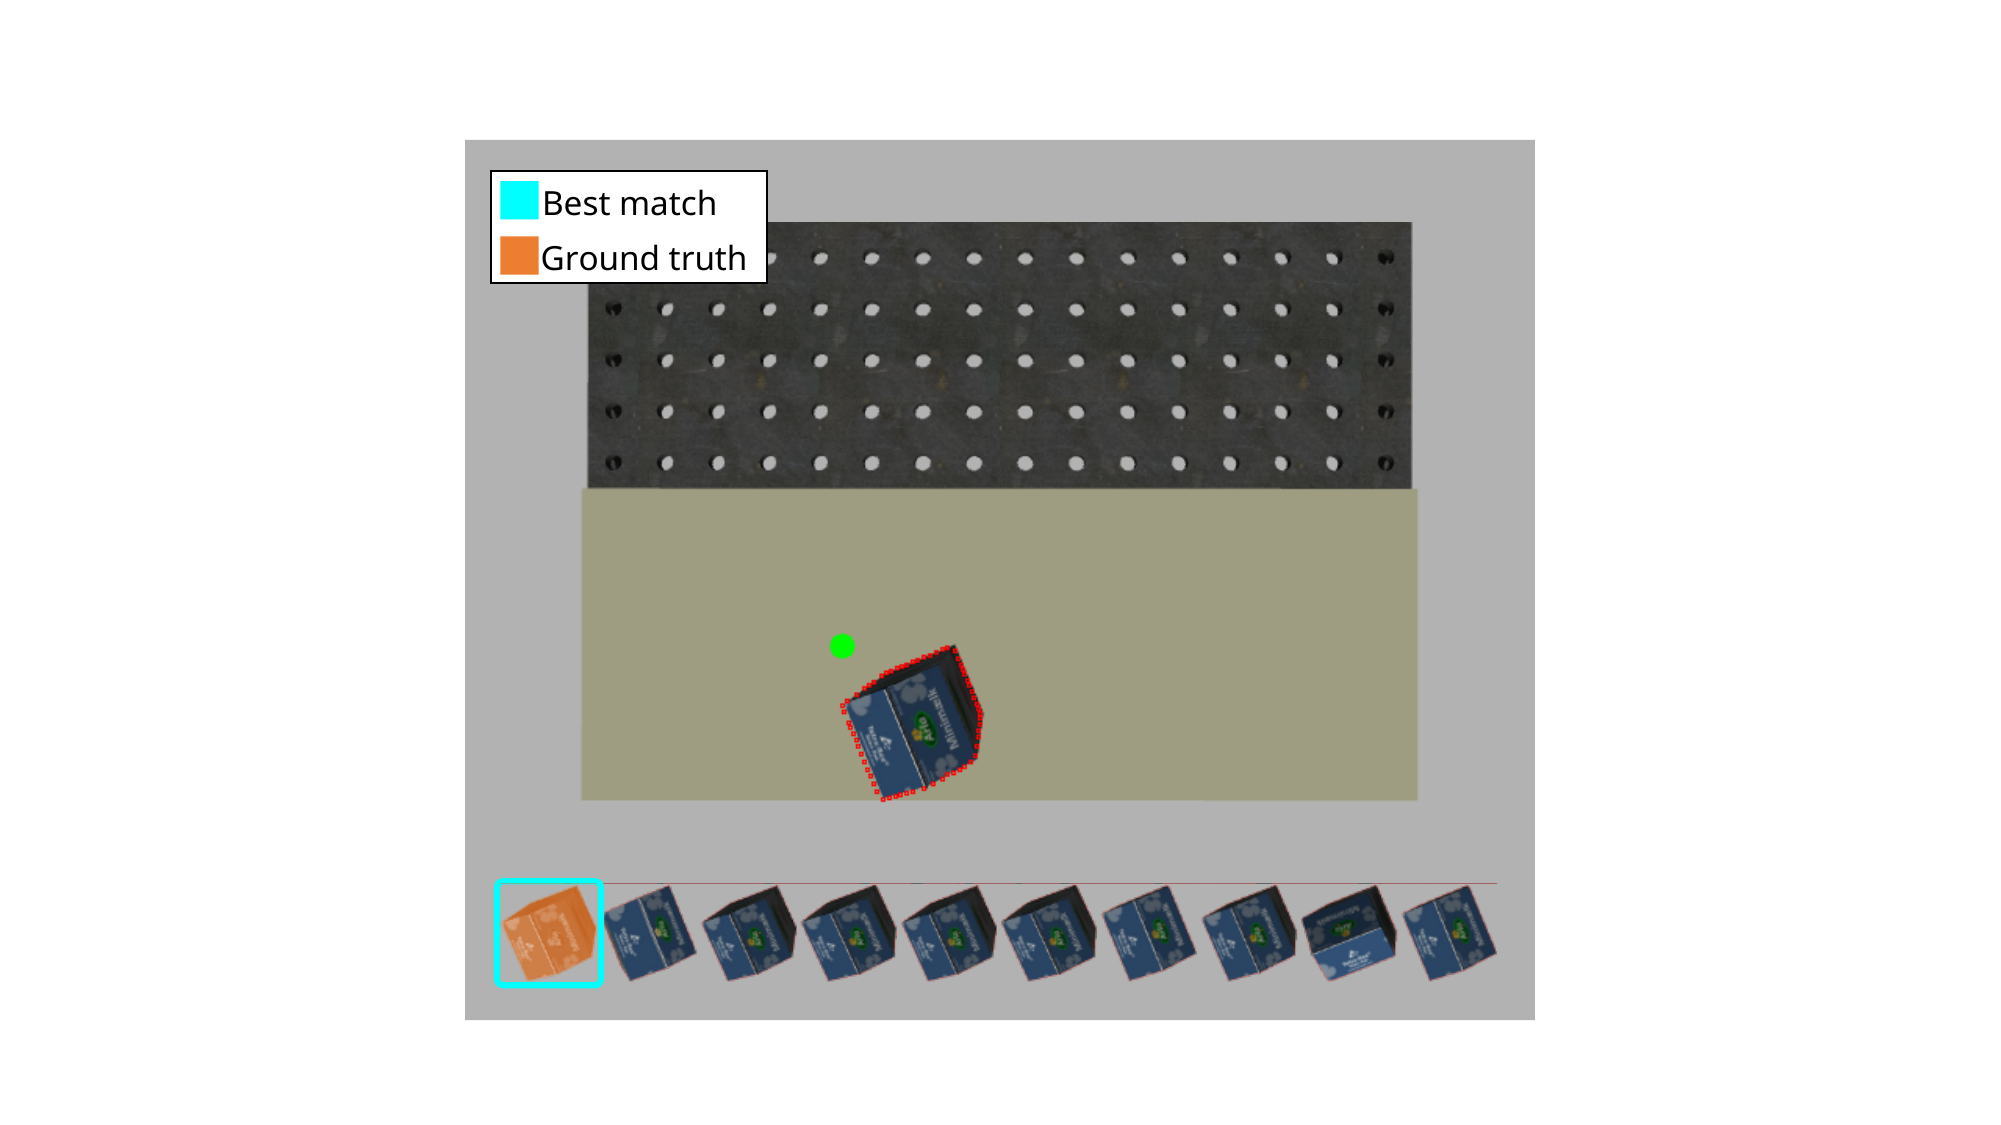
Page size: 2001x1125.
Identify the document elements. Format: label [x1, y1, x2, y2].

text_box [465, 139, 1535, 1021]
